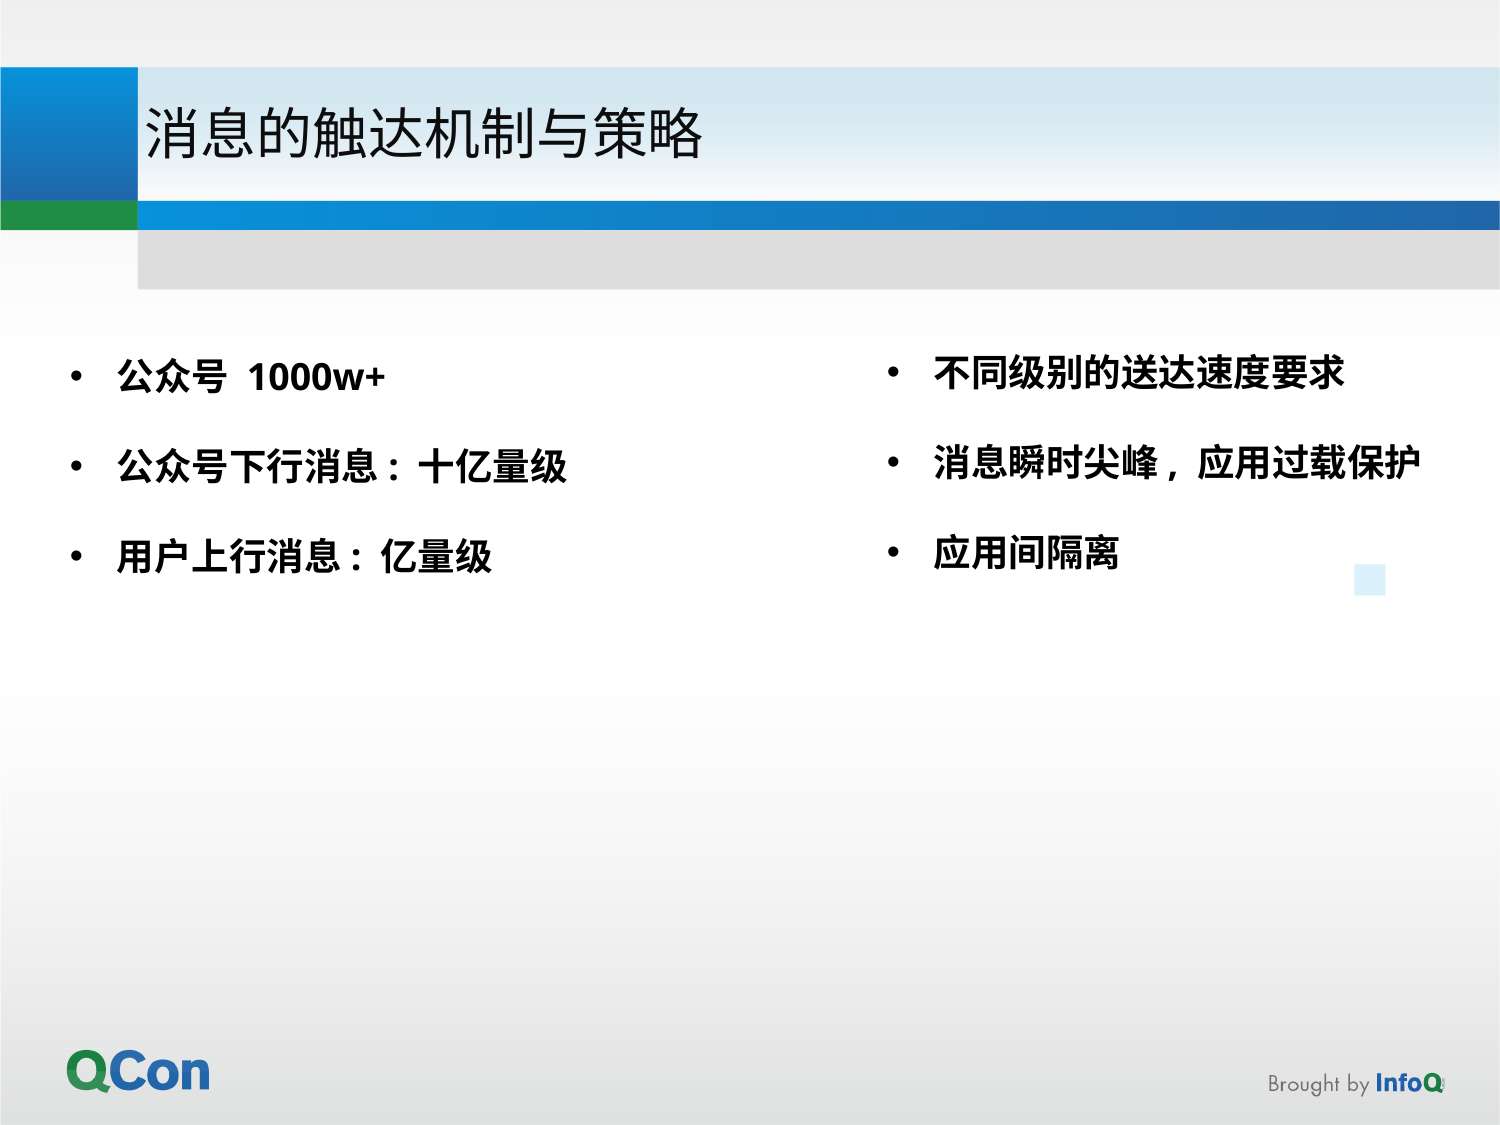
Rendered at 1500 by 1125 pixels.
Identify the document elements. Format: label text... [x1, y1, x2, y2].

text_box 公众号 1000w+ 公众号下行消息: 十亿量级 用户上行消息: 亿量级 [55, 300, 1443, 586]
text_box 消息的触达机制与策略 [129, 90, 895, 174]
text_box 不同级别的送达速度要求 消息瞬时尖峰, 应用过载保护 应用间隔离 [872, 296, 1500, 582]
picture [0, 0, 1500, 1125]
